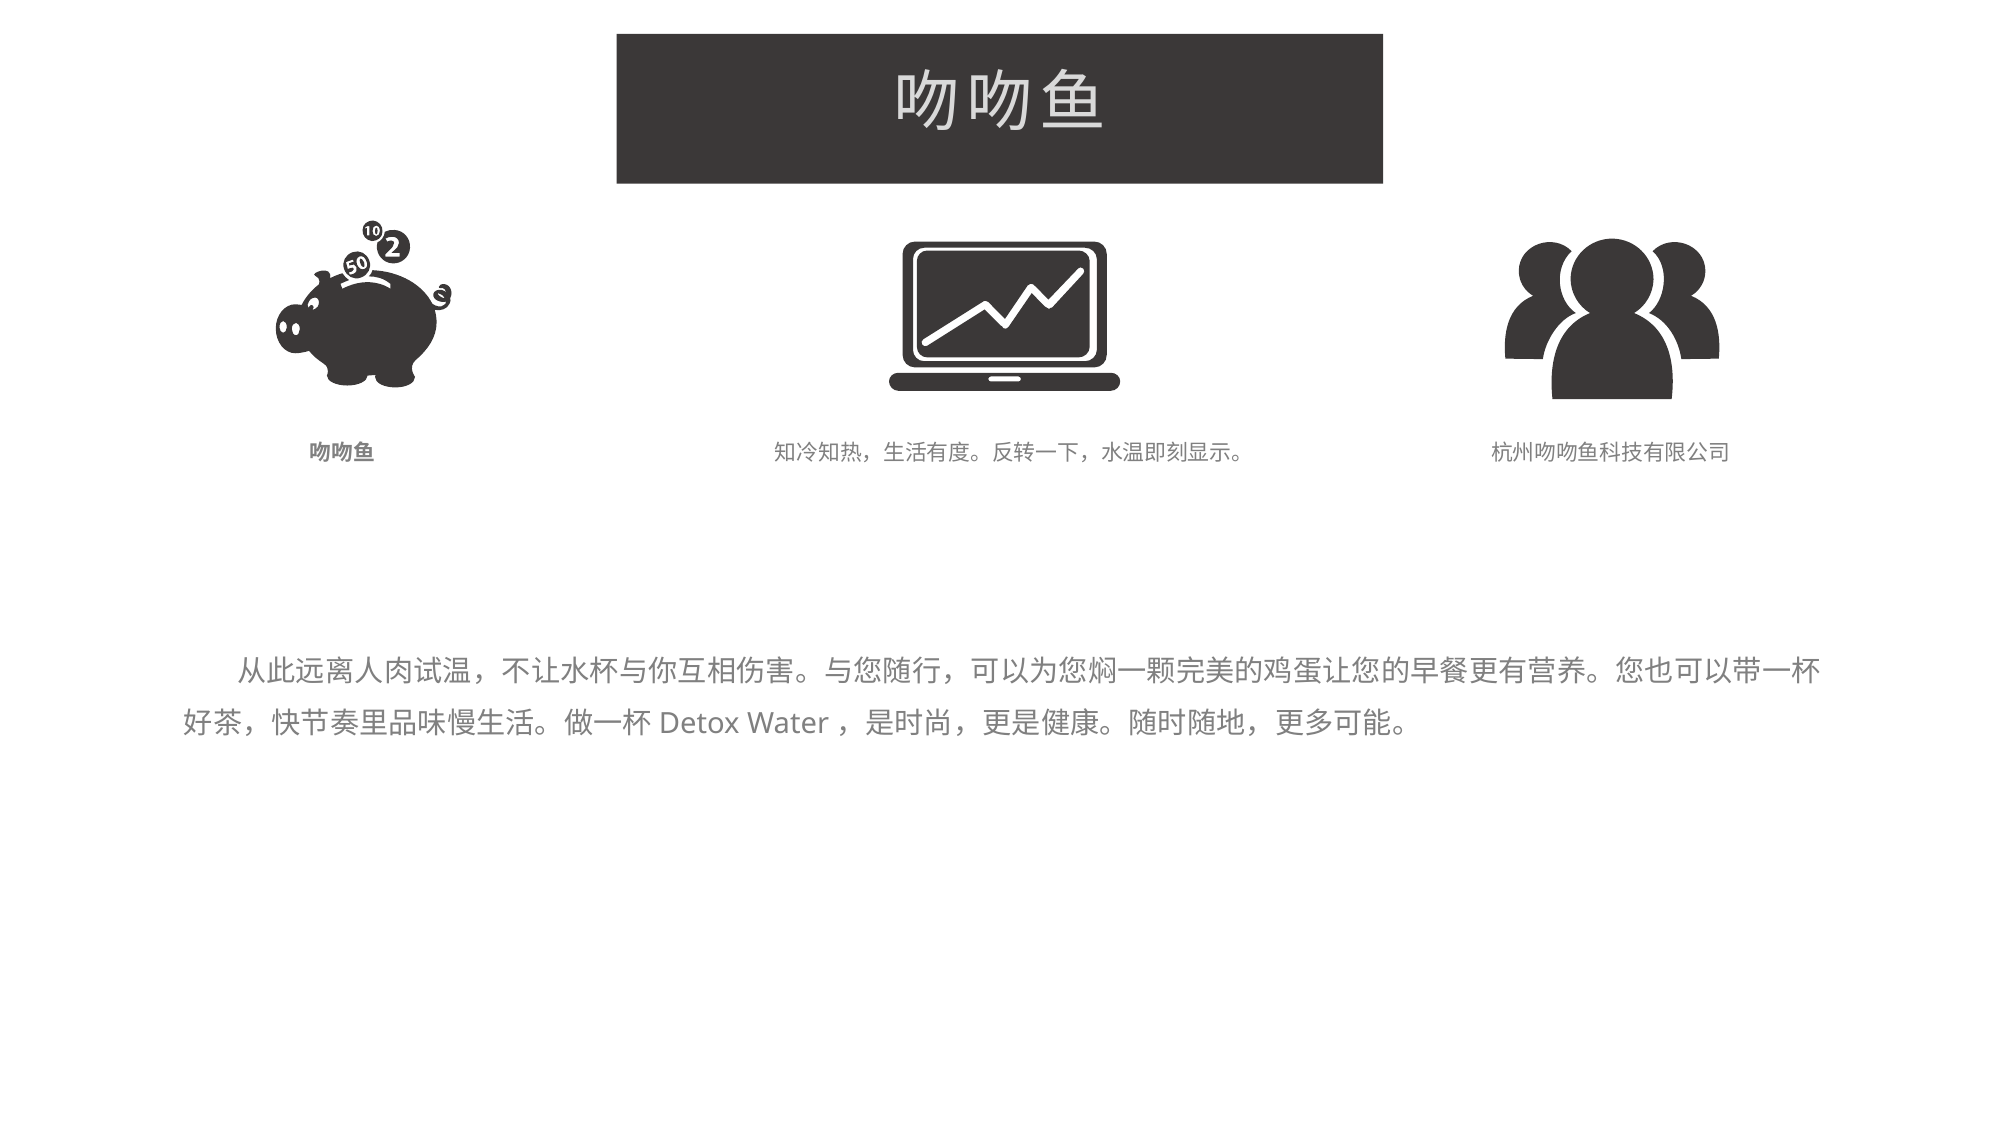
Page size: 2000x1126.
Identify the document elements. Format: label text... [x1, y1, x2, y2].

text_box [616, 33, 1384, 184]
text_box 杭州吻吻鱼科技有限公司 [1476, 418, 1870, 473]
text_box 从此远离人肉试温，不让水杯与你互相伤害。与您随行，可以为您焖一颗完美的鸡蛋让您的早餐更有营养。您也可以带一杯好茶，快节奏里品味慢生活。做一杯Detox Water，是时尚，更是健康。随时随地，更多可能。 [169, 627, 1836, 747]
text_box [275, 220, 455, 388]
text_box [1502, 232, 1722, 400]
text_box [888, 241, 1121, 392]
text_box 吻吻鱼 [294, 418, 458, 473]
text_box 知冷知热，生活有度。反转一下，水温即刻显示。 [759, 418, 1438, 473]
